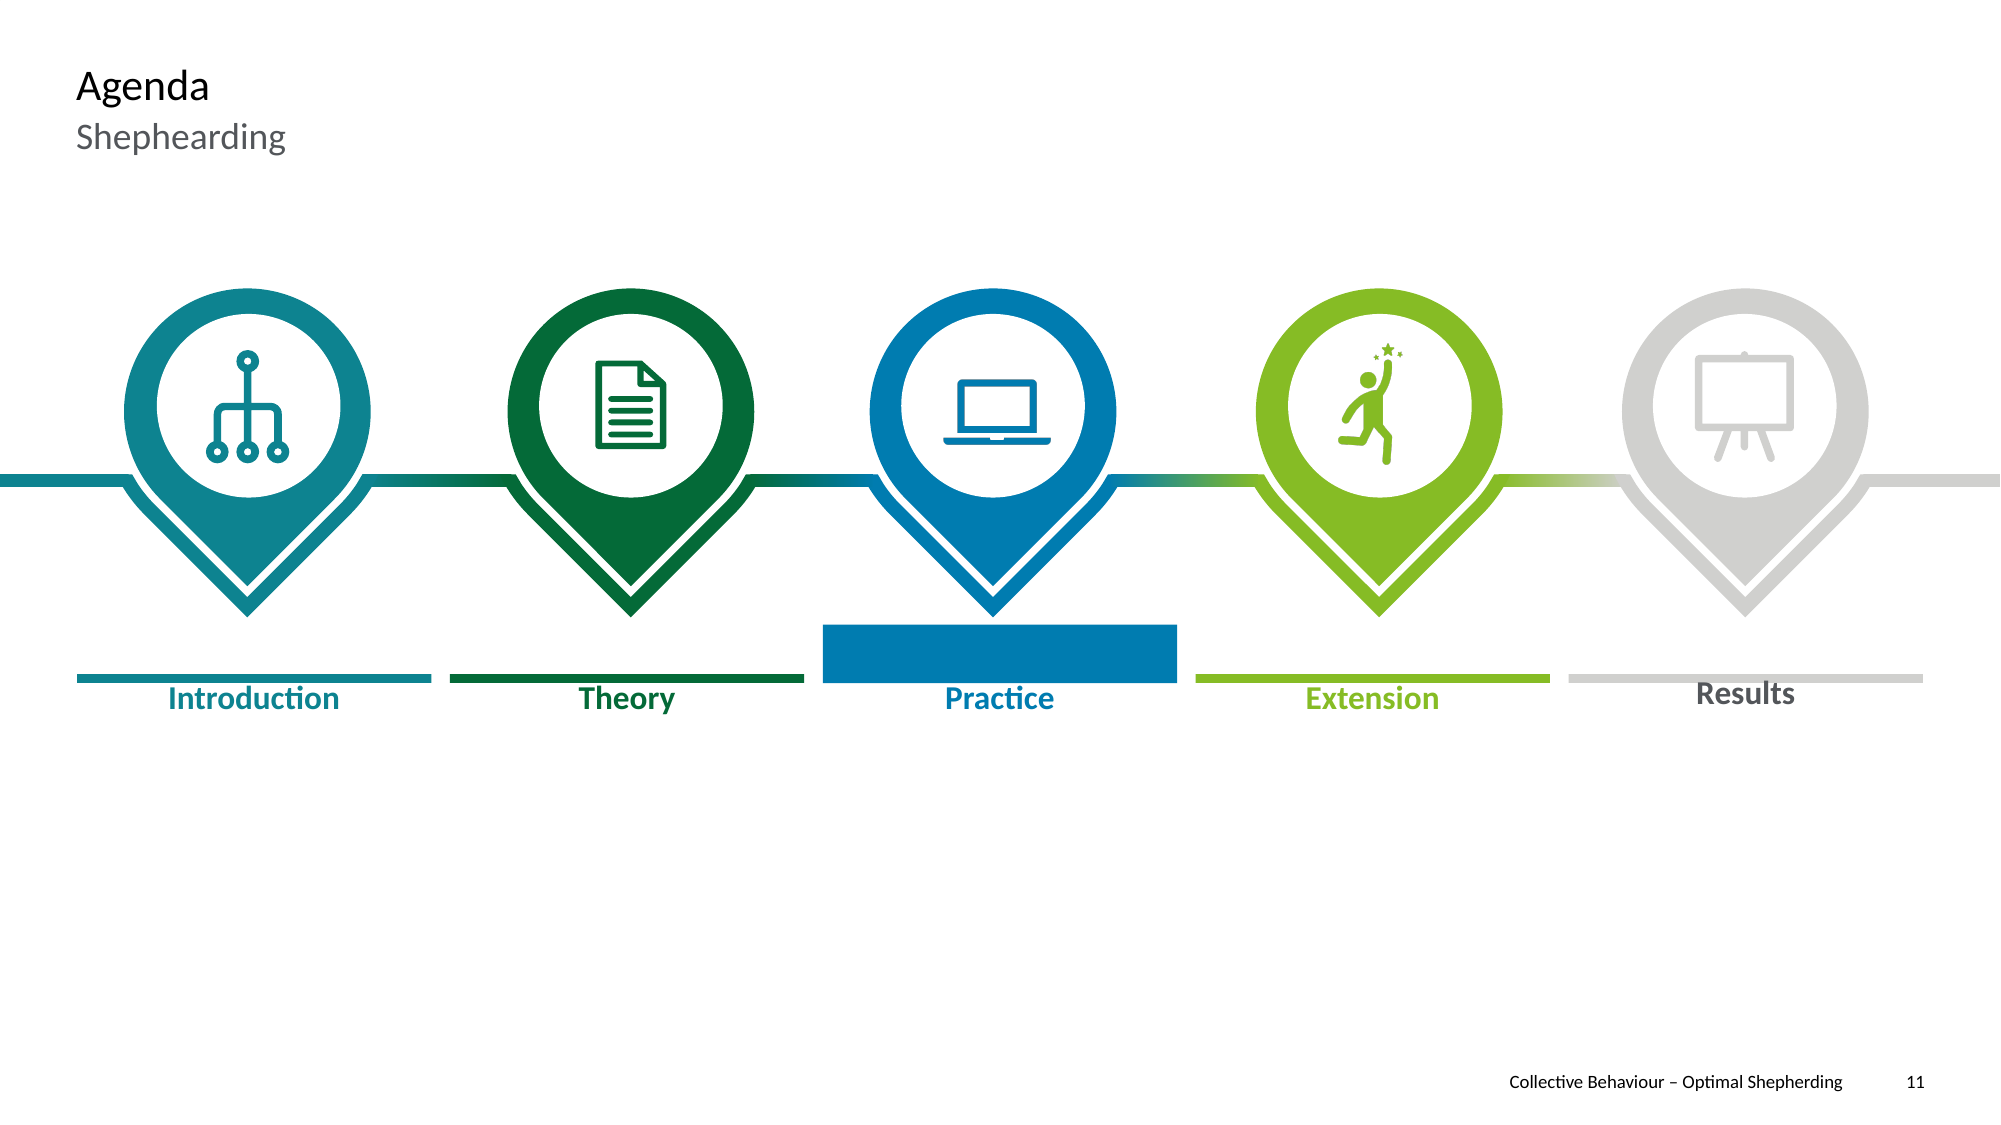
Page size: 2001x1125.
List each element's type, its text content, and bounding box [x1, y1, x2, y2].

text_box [595, 360, 667, 450]
text_box [1129, 474, 1242, 487]
text_box [0, 474, 110, 487]
text_box Practice [822, 523, 1178, 793]
text_box Results [1568, 523, 1923, 773]
picture [941, 356, 1053, 468]
text_box [539, 313, 723, 498]
text_box Extension [1195, 523, 1550, 793]
text_box [499, 474, 756, 618]
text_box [861, 288, 1125, 618]
text_box [1515, 474, 1608, 487]
text_box Theory [449, 523, 805, 793]
title Agenda [76, 56, 1926, 112]
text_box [1613, 288, 1877, 618]
picture [1307, 339, 1438, 470]
text_box [383, 474, 505, 487]
text_box Introduction [77, 523, 432, 793]
text_box [507, 288, 755, 587]
list Shephearding [76, 112, 1926, 237]
text_box [750, 474, 856, 487]
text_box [115, 288, 379, 618]
text_box [1880, 474, 2000, 487]
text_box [1247, 288, 1511, 618]
